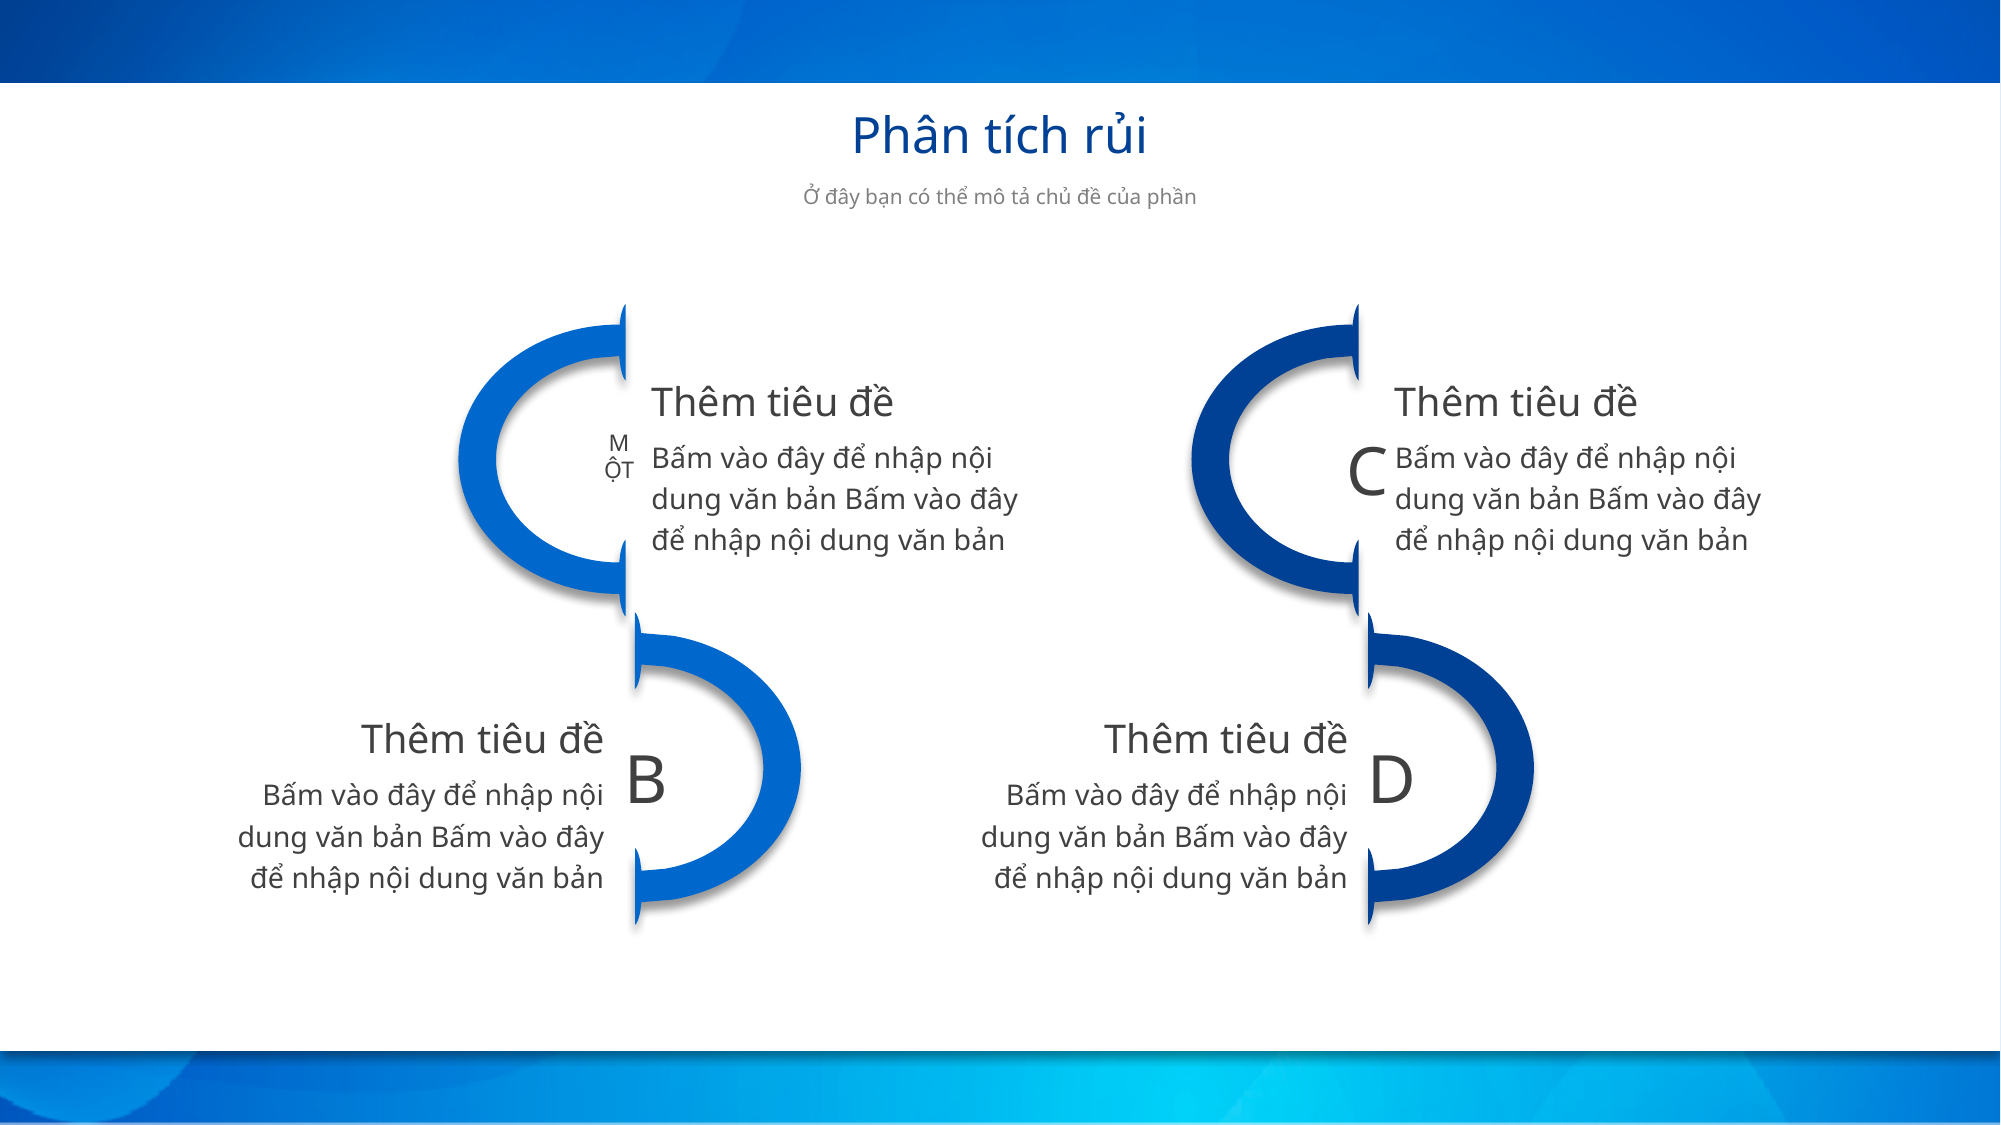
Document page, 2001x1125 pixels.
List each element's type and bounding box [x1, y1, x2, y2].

text_box [0, 82, 2000, 1052]
text_box [630, 95, 1370, 222]
picture [0, 0, 2001, 1125]
text_box [184, 303, 1816, 925]
